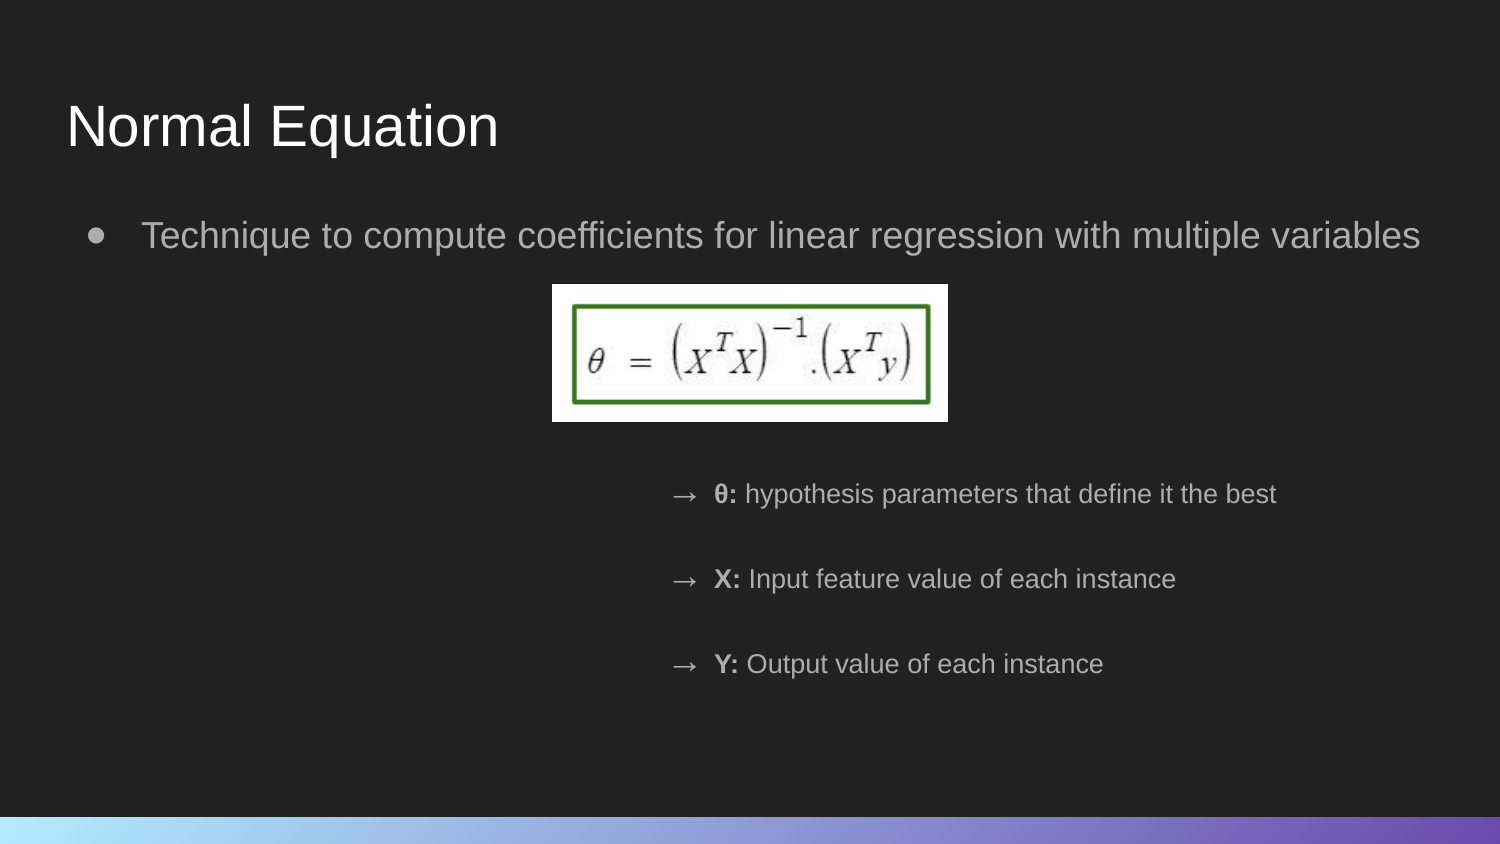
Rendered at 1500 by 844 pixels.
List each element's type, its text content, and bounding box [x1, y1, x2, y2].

picture [552, 284, 948, 422]
list Technique to compute coefficients for linear regression with multiple variables → θ: hypothesis parameters that define it the best → X: Input feature value of each instance → Y: Output value of each instance [51, 189, 1449, 750]
title Normal Equation [51, 72, 1449, 167]
